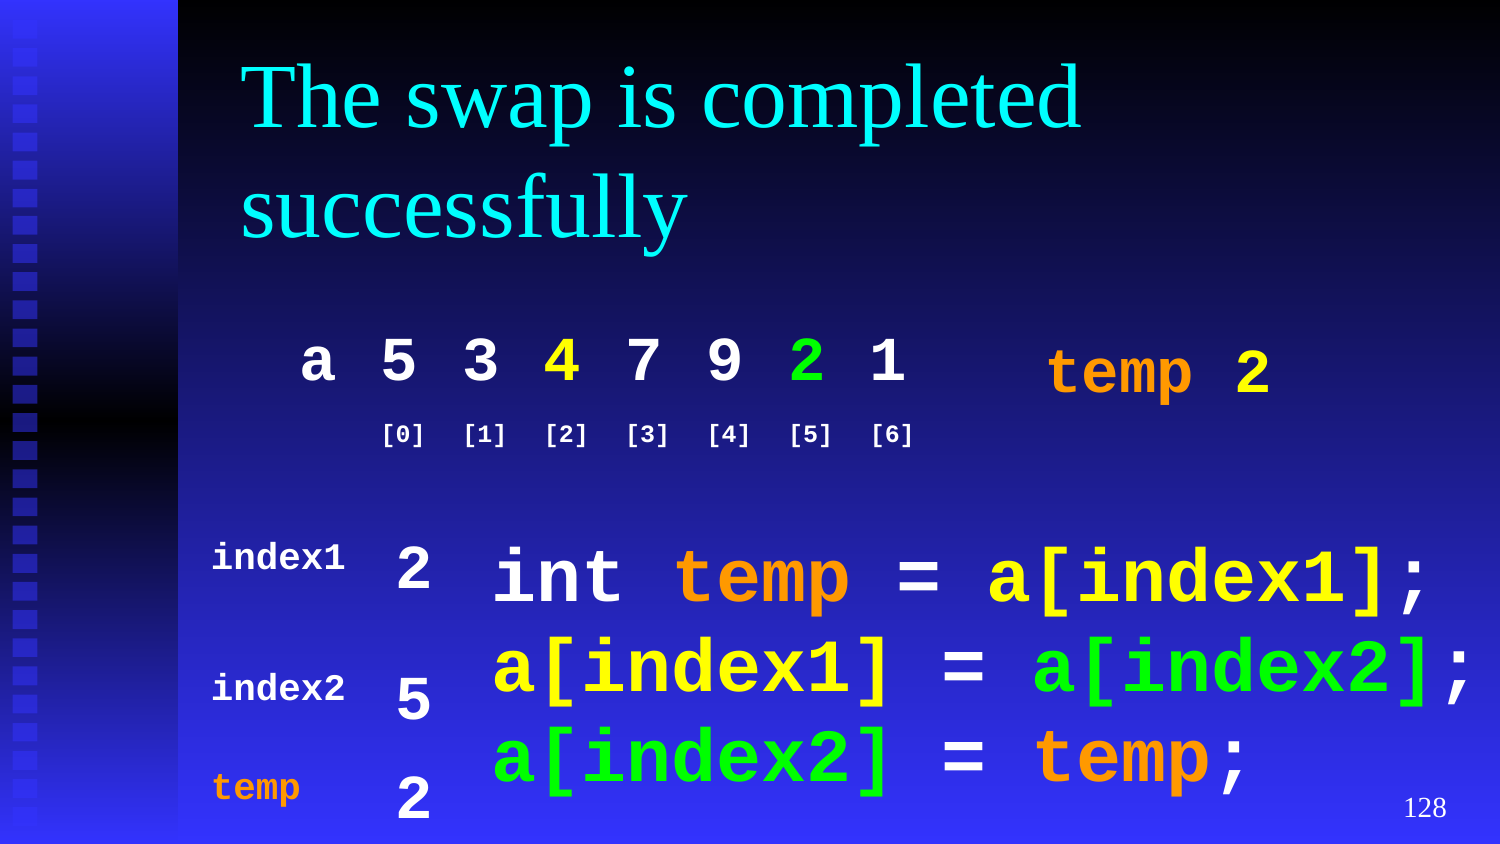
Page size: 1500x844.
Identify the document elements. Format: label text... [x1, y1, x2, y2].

text_box 5 [380, 641, 462, 729]
text_box 2 [380, 741, 462, 829]
text_box 2 [380, 511, 462, 599]
text_box 3 [447, 302, 528, 390]
text_box int temp = a[index1]; a[index1] = a[index2]; a[index2] = temp; [476, 511, 1500, 788]
text_box ‹#› [1149, 788, 1463, 834]
text_box 7 [610, 302, 691, 390]
text_box index2 [195, 641, 380, 729]
text_box [4] [691, 402, 773, 491]
text_box [5] [773, 402, 854, 491]
text_box a [284, 302, 365, 390]
text_box 2 [1219, 315, 1302, 403]
text_box [6] [854, 402, 937, 491]
text_box 4 [528, 302, 610, 390]
text_box [3] [610, 402, 691, 491]
text_box 9 [691, 302, 773, 390]
text_box 5 [365, 302, 447, 390]
text_box temp [195, 741, 380, 829]
text_box index1 [195, 511, 380, 599]
title The swap is completed successfully [225, 9, 1463, 281]
text_box [0] [365, 402, 447, 491]
text_box [2] [528, 402, 610, 491]
text_box 1 [854, 302, 937, 390]
text_box [1] [447, 402, 528, 491]
text_box 2 [773, 302, 854, 390]
text_box temp [1029, 315, 1214, 403]
